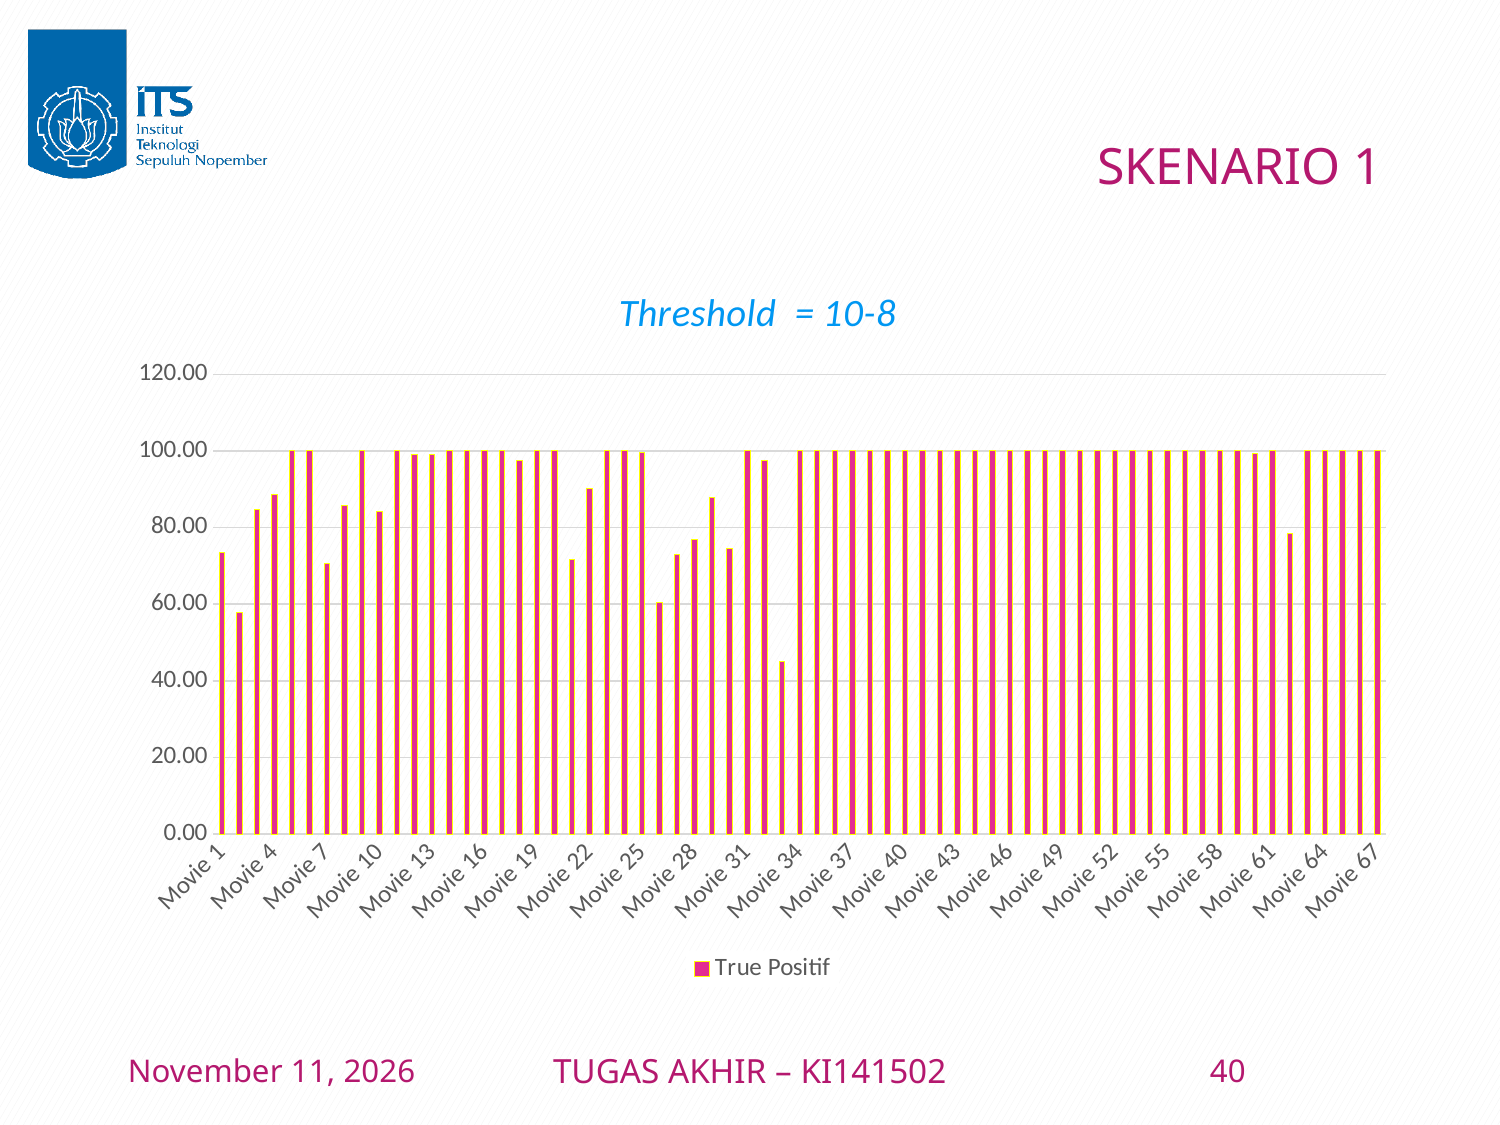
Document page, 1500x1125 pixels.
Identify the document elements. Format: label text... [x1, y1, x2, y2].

title SKENARIO 1 [103, 59, 1397, 278]
chart [112, 262, 1413, 988]
picture [19, 21, 274, 187]
slide_number 40 [1059, 1042, 1397, 1103]
footer TUGAS AKHIR – KI141502 [496, 1042, 1004, 1103]
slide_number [103, 1042, 441, 1103]
